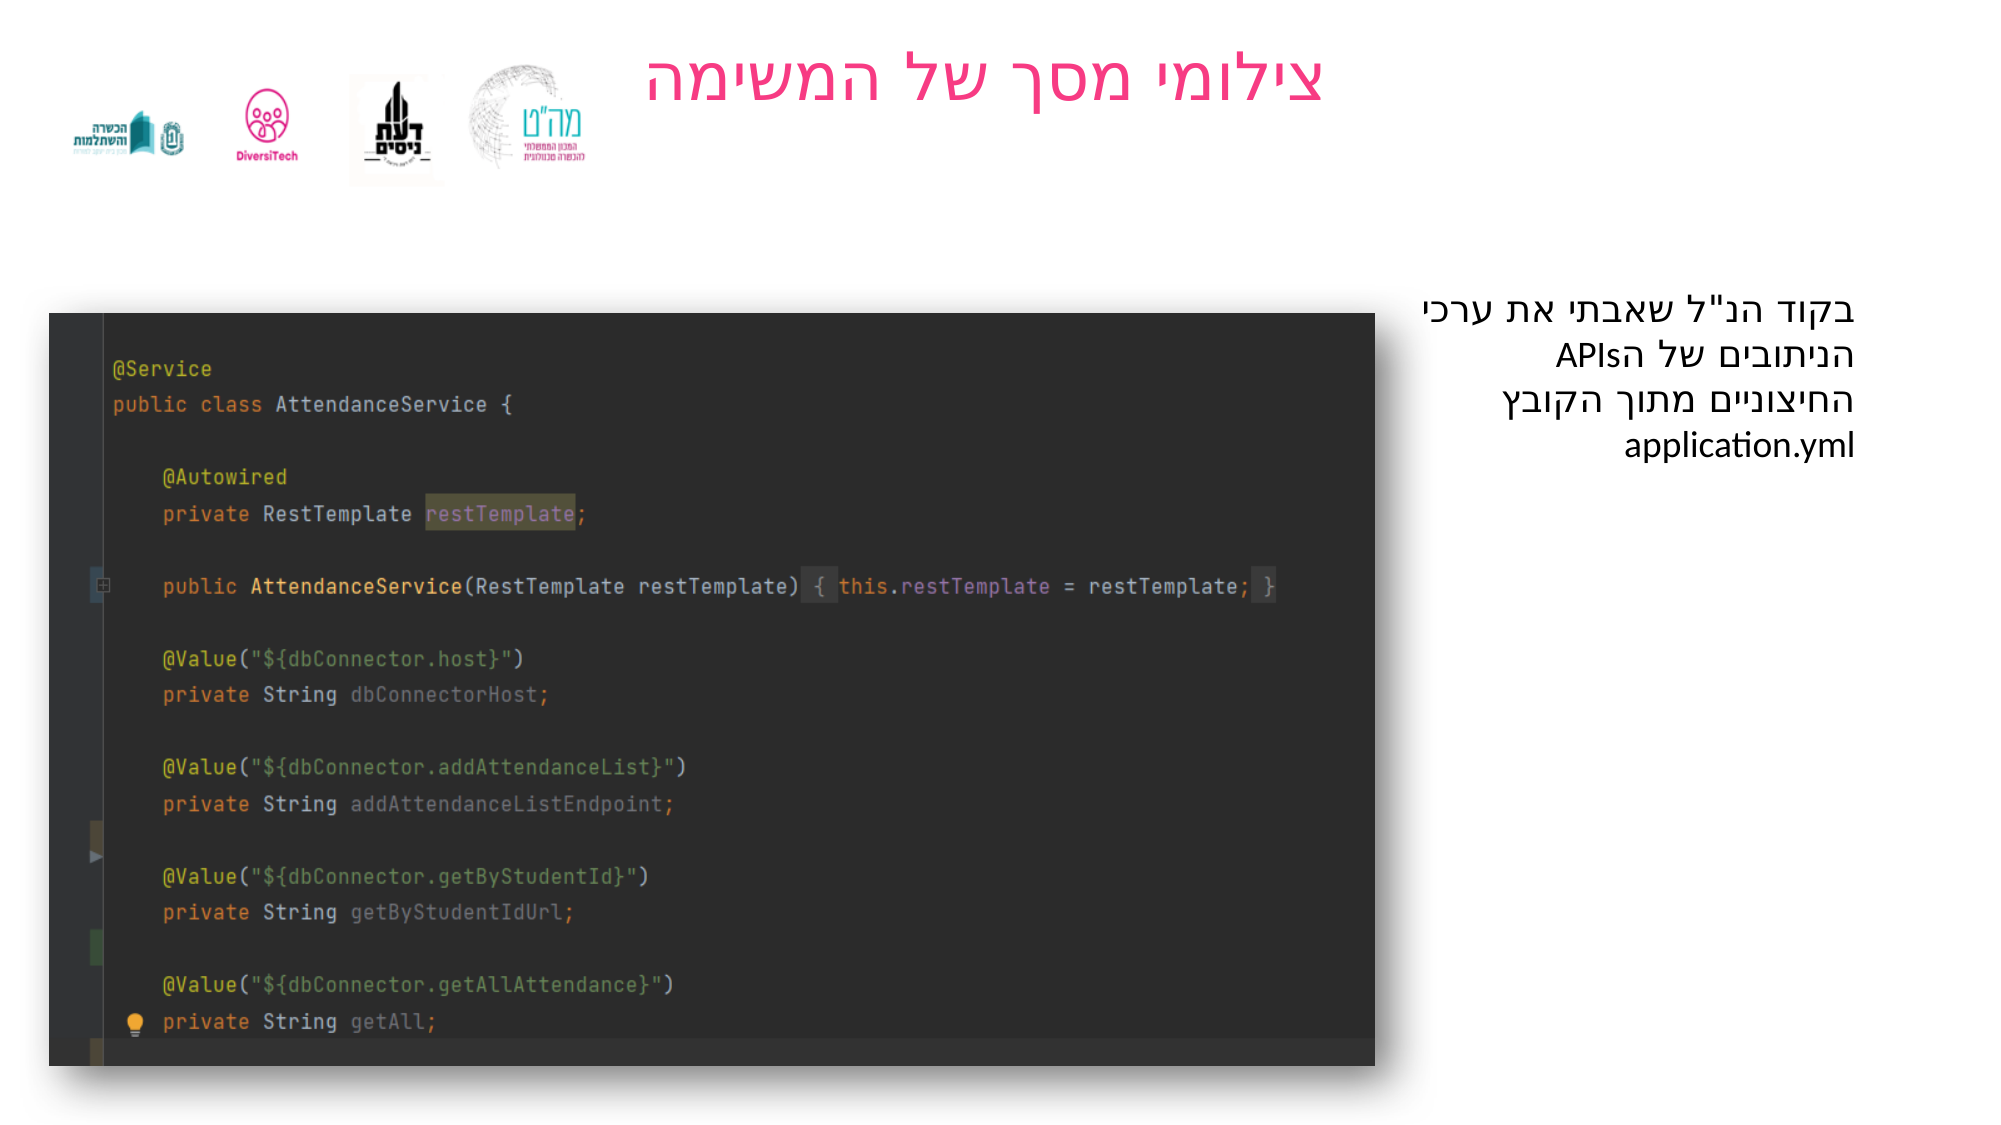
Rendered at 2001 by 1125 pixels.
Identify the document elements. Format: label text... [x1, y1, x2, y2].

picture [38, 47, 635, 199]
text_box צילומי מסך של המשימה [508, 26, 1342, 122]
text_box בקוד הנ"ל שאבתי את ערכי הניתובים של הAPIs החיצוניים מתוך הקובץ application.yml [1405, 277, 1871, 473]
picture [49, 313, 1375, 1066]
